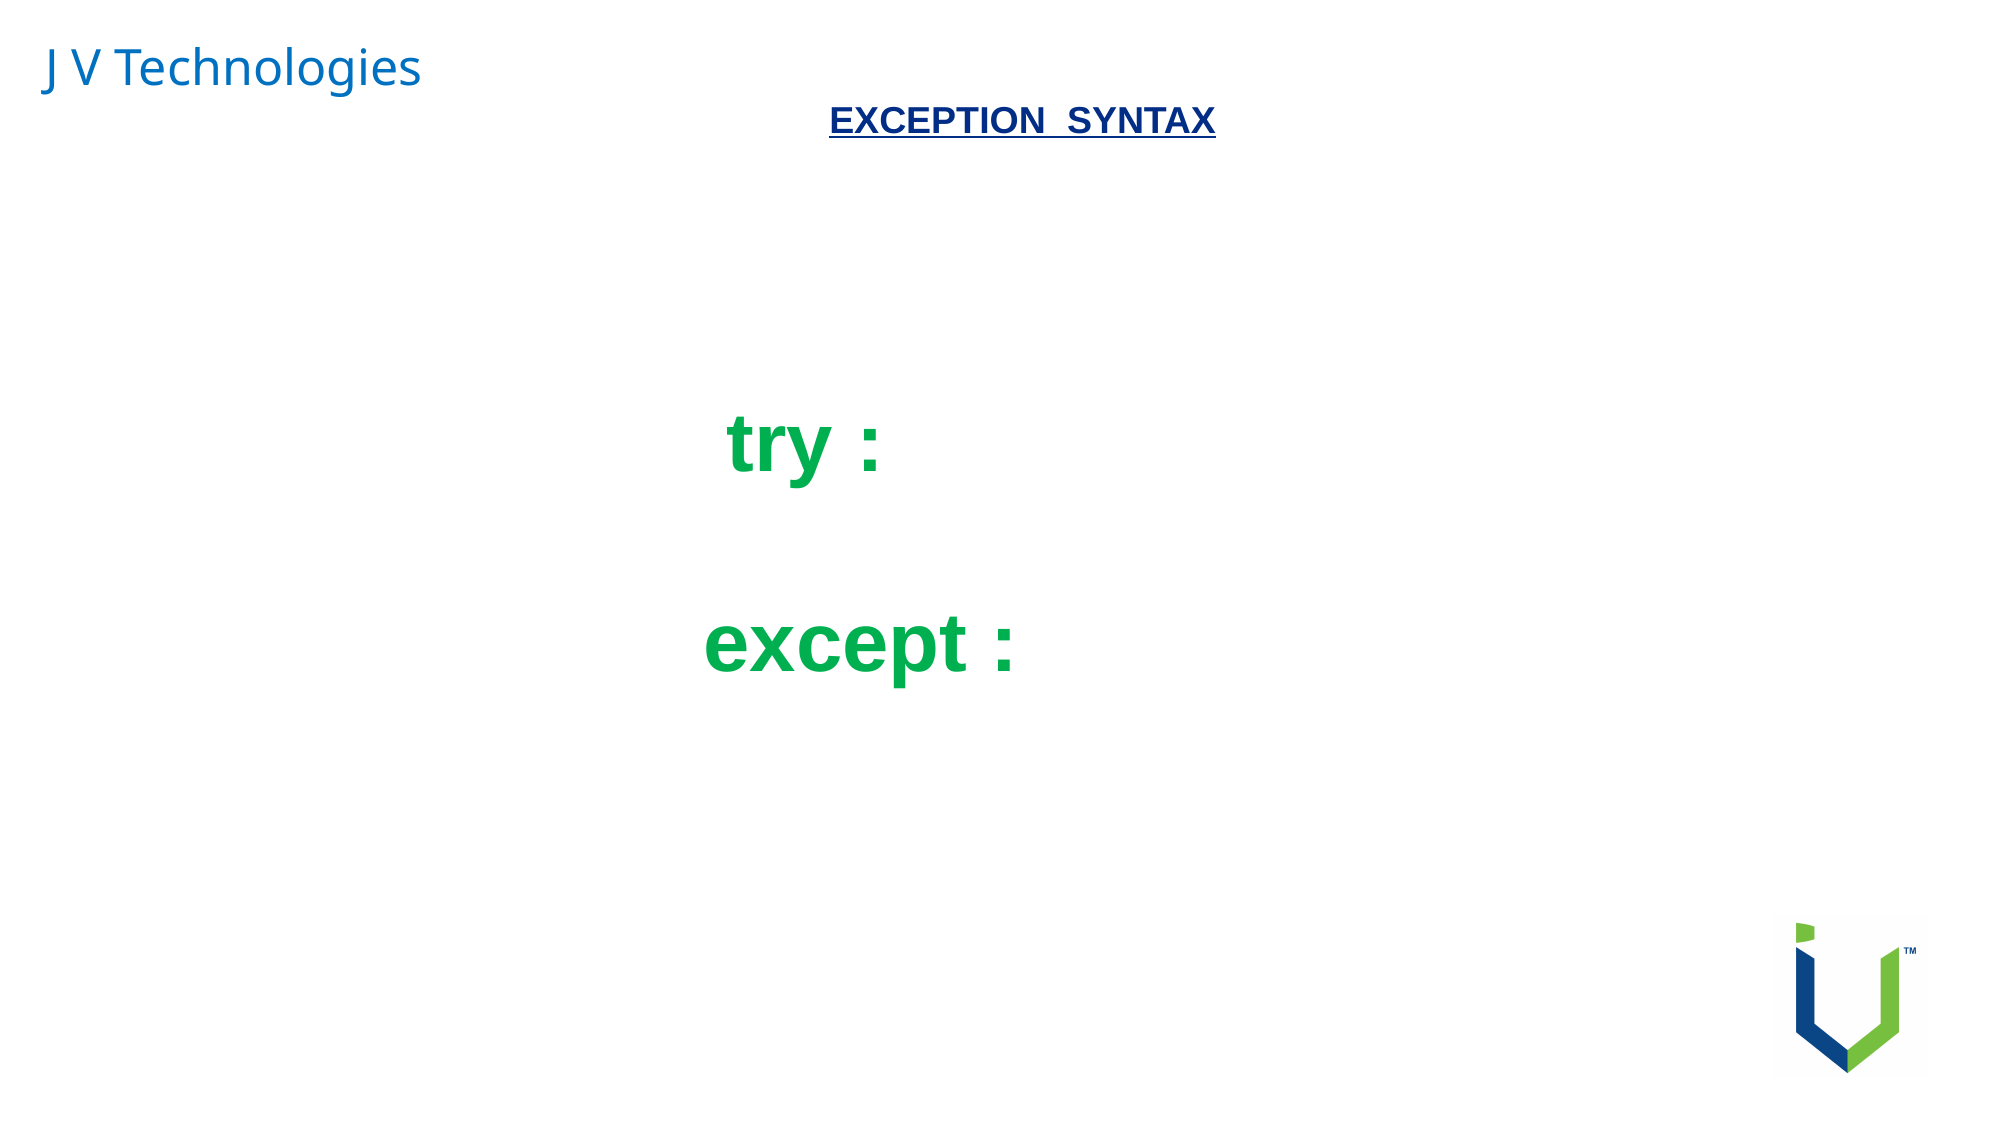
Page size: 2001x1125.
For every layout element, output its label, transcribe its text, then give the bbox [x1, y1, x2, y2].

text_box J V Technologies [0, 27, 986, 103]
text_box EXCEPTION SYNTAX [480, 89, 1566, 149]
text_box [1773, 914, 1927, 1077]
text_box try : except : [502, 280, 1566, 796]
